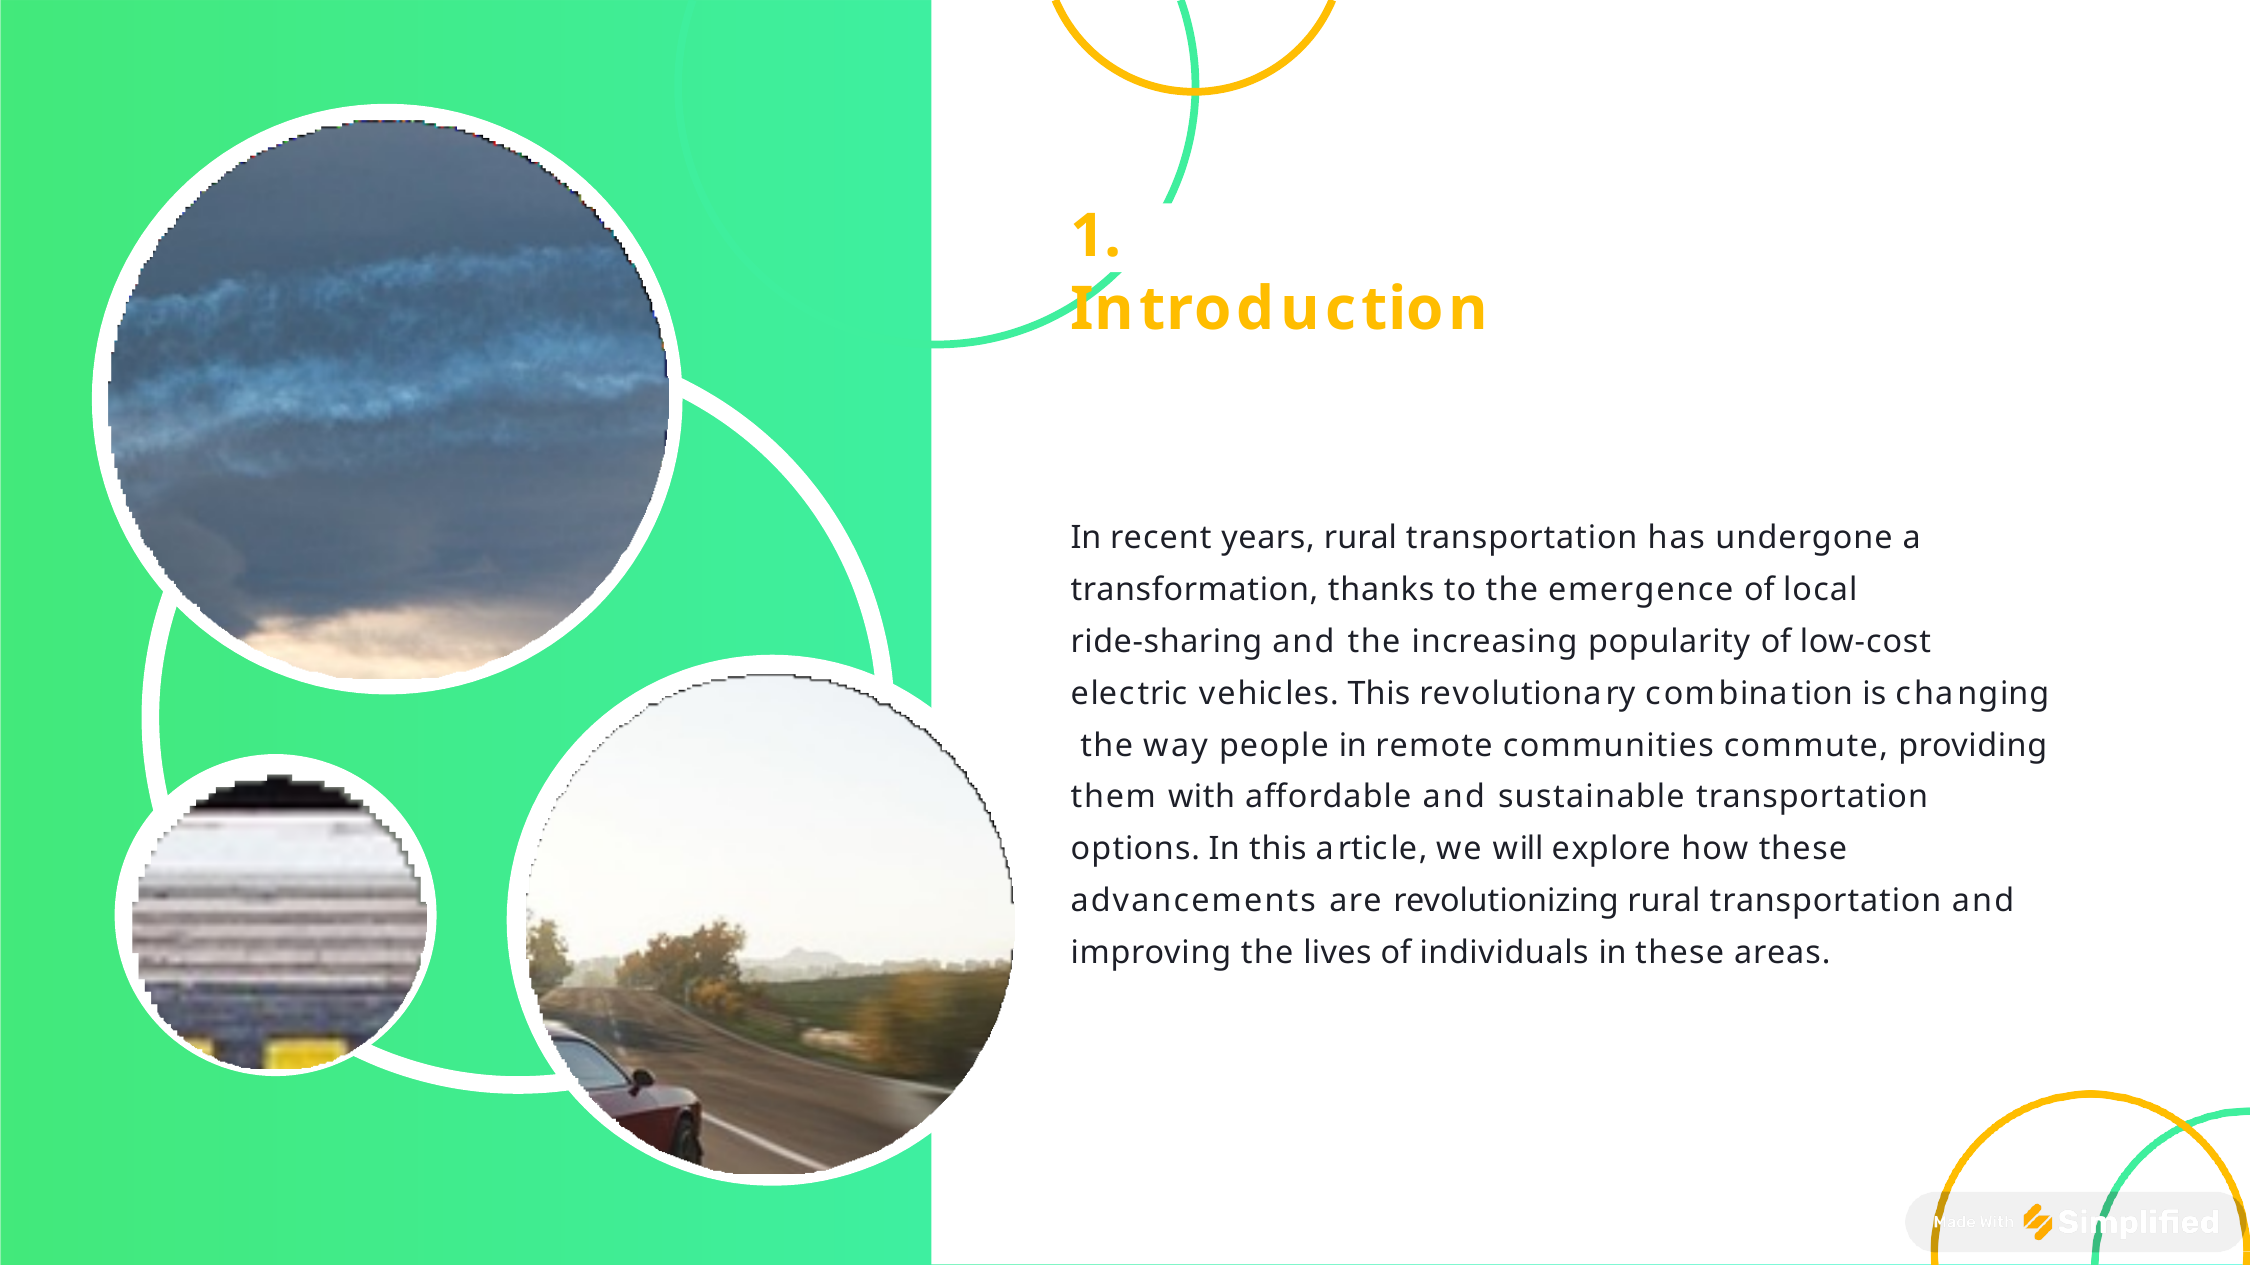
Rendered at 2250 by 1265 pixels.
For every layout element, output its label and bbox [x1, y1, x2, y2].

text_box [0, 0, 2250, 1265]
picture [1904, 1090, 2250, 1265]
